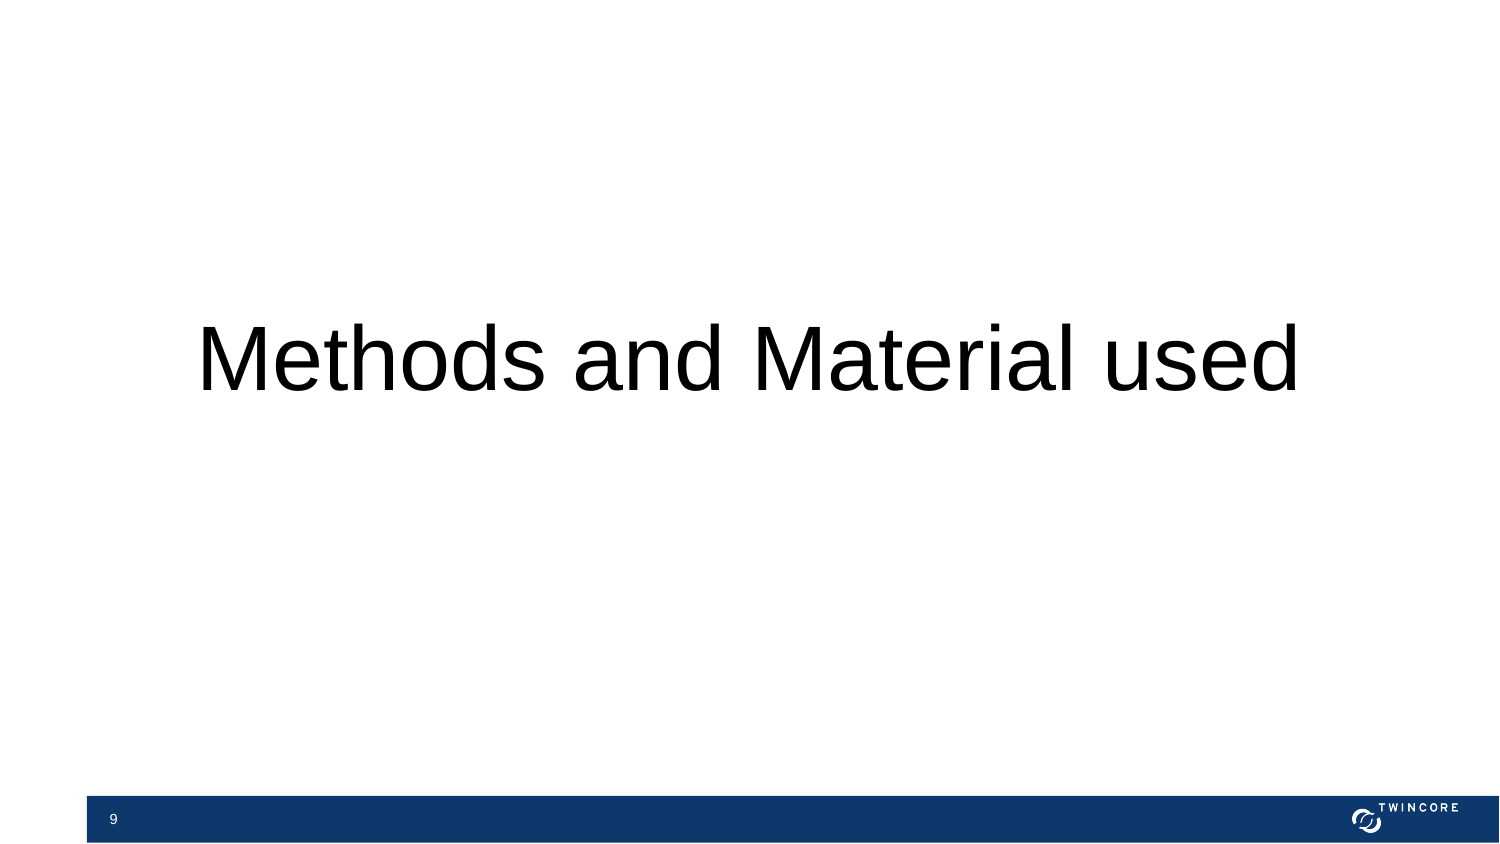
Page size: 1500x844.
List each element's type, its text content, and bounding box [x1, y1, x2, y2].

title Methods and Material used [129, 302, 1370, 405]
picture [1352, 803, 1458, 833]
